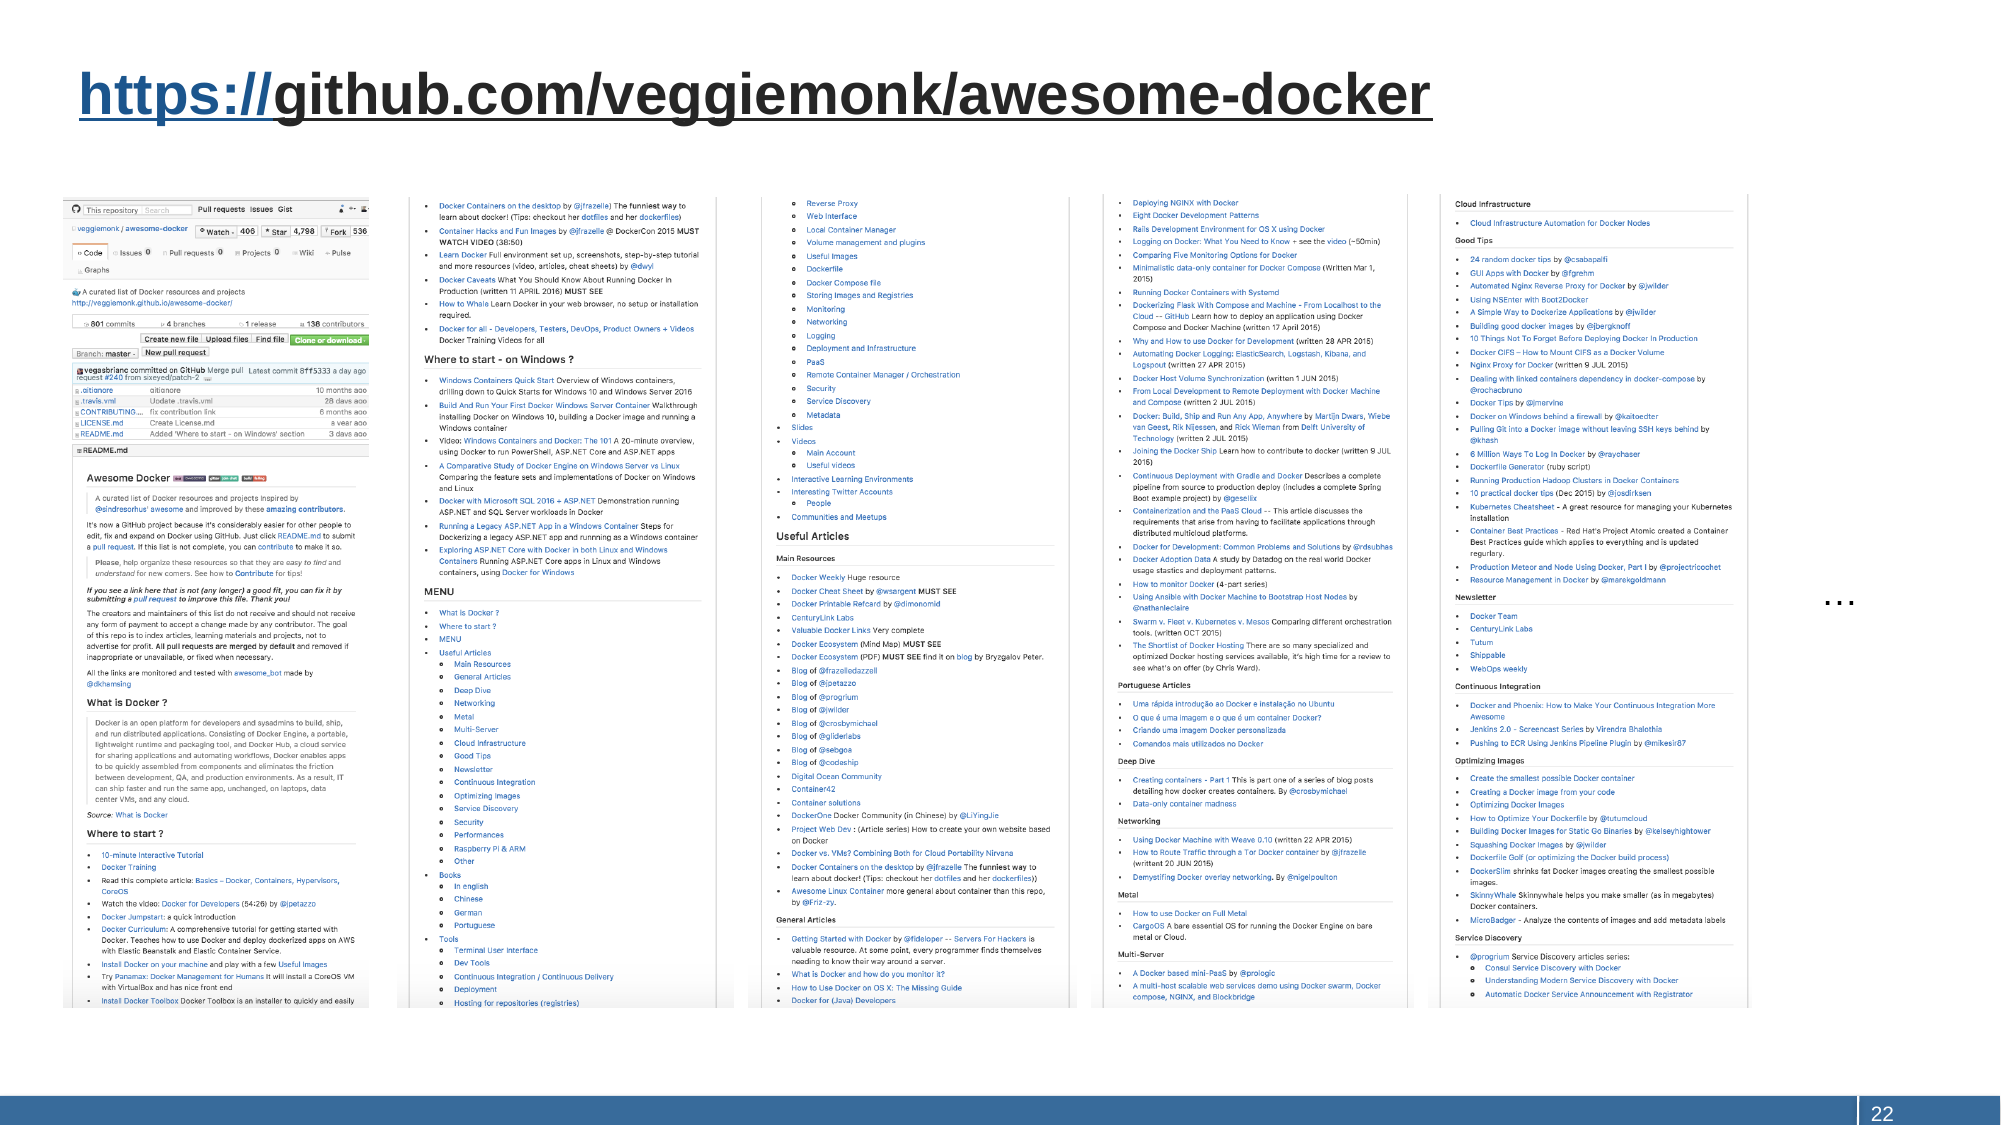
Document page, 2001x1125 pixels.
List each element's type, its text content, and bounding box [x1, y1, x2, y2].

text_box … [1806, 560, 1874, 621]
picture [1428, 194, 1752, 1009]
picture [63, 197, 369, 1009]
title https://github.com/veggiemonk/awesome-docker [63, 56, 1896, 220]
picture [1091, 194, 1414, 1009]
slide_number 22 [1870, 1073, 1988, 1125]
picture [748, 197, 1077, 1009]
picture [397, 197, 734, 1009]
